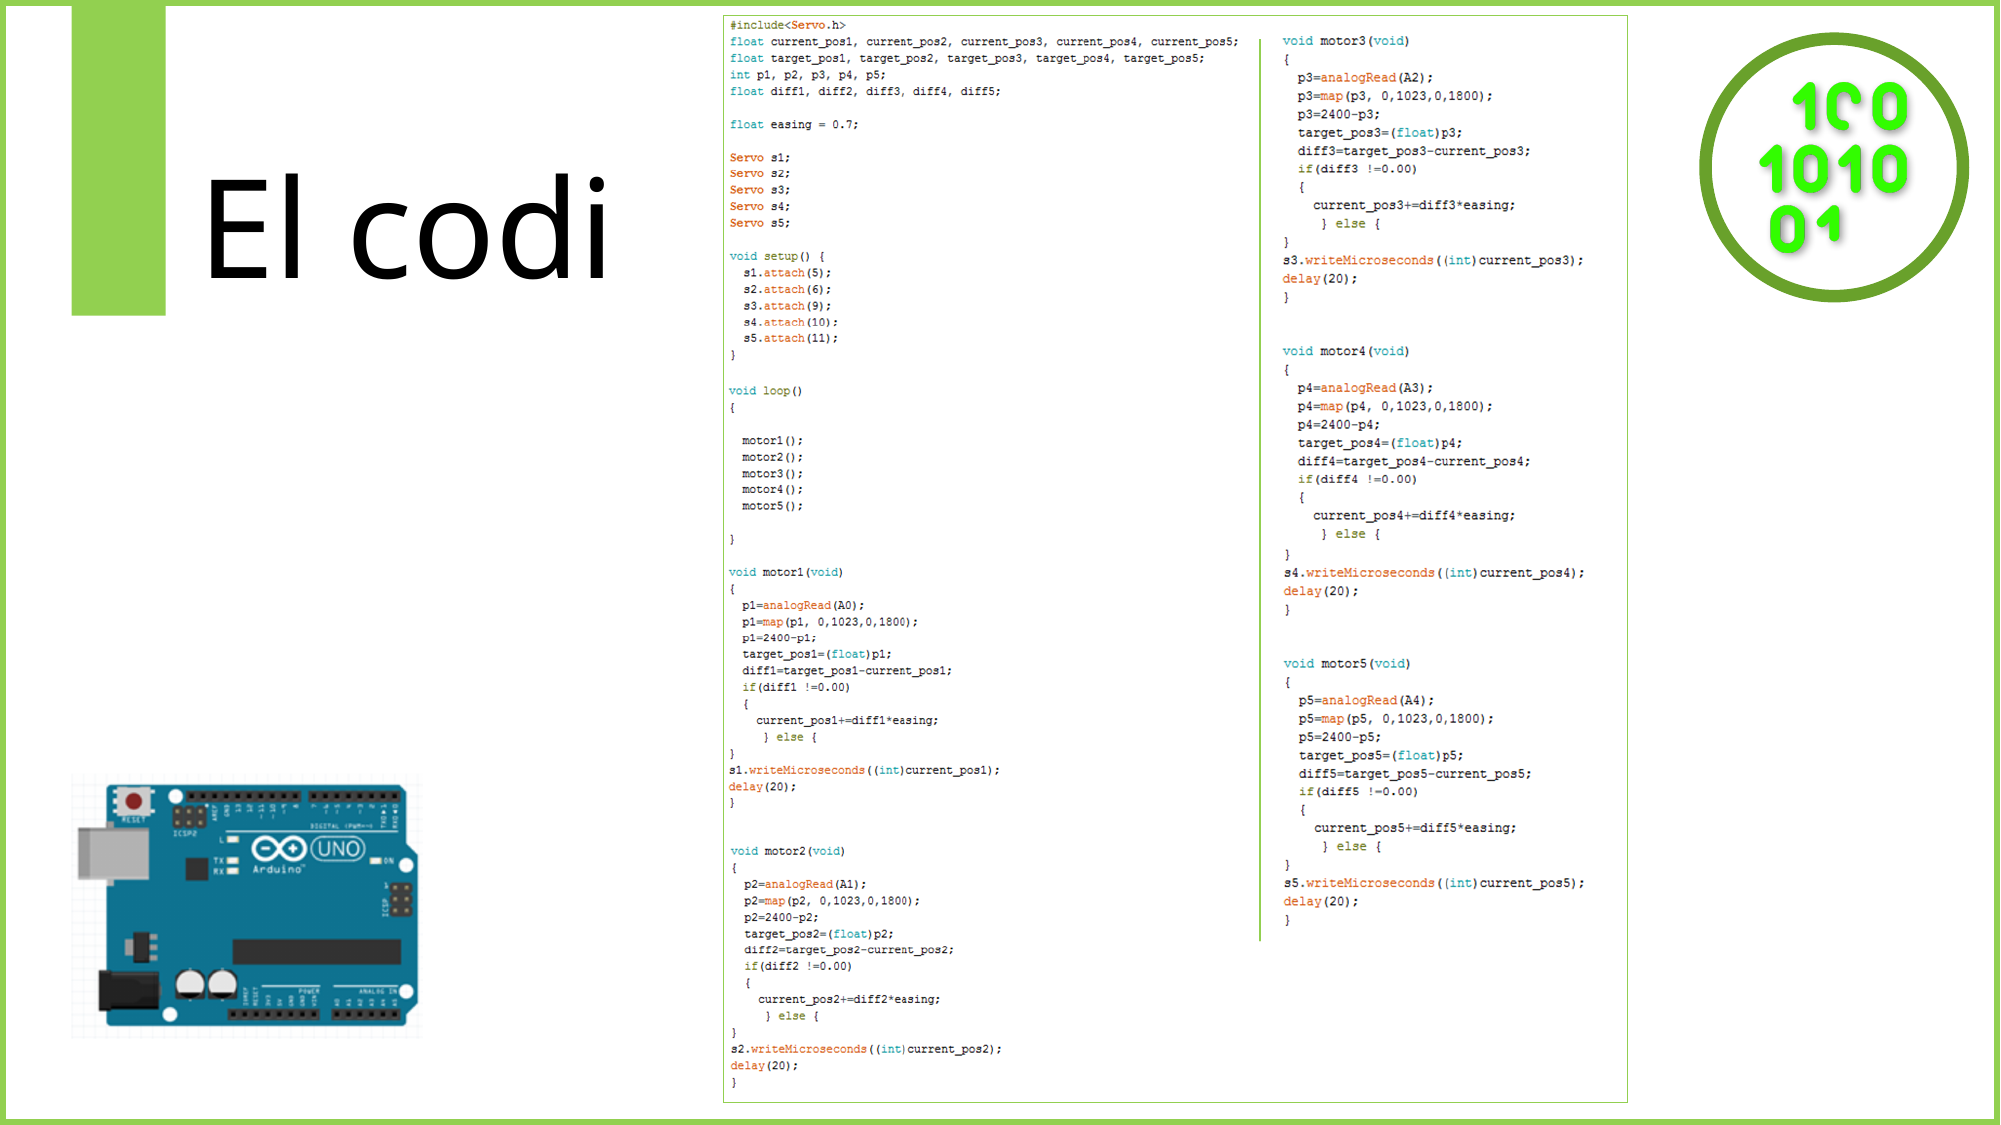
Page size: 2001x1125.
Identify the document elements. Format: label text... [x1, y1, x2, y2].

picture [723, 15, 1628, 1103]
text_box [0, 0, 2000, 1125]
picture [1747, 82, 1919, 253]
text_box El codi [183, 133, 631, 314]
text_box [1704, 37, 1965, 298]
picture [72, 730, 422, 1082]
